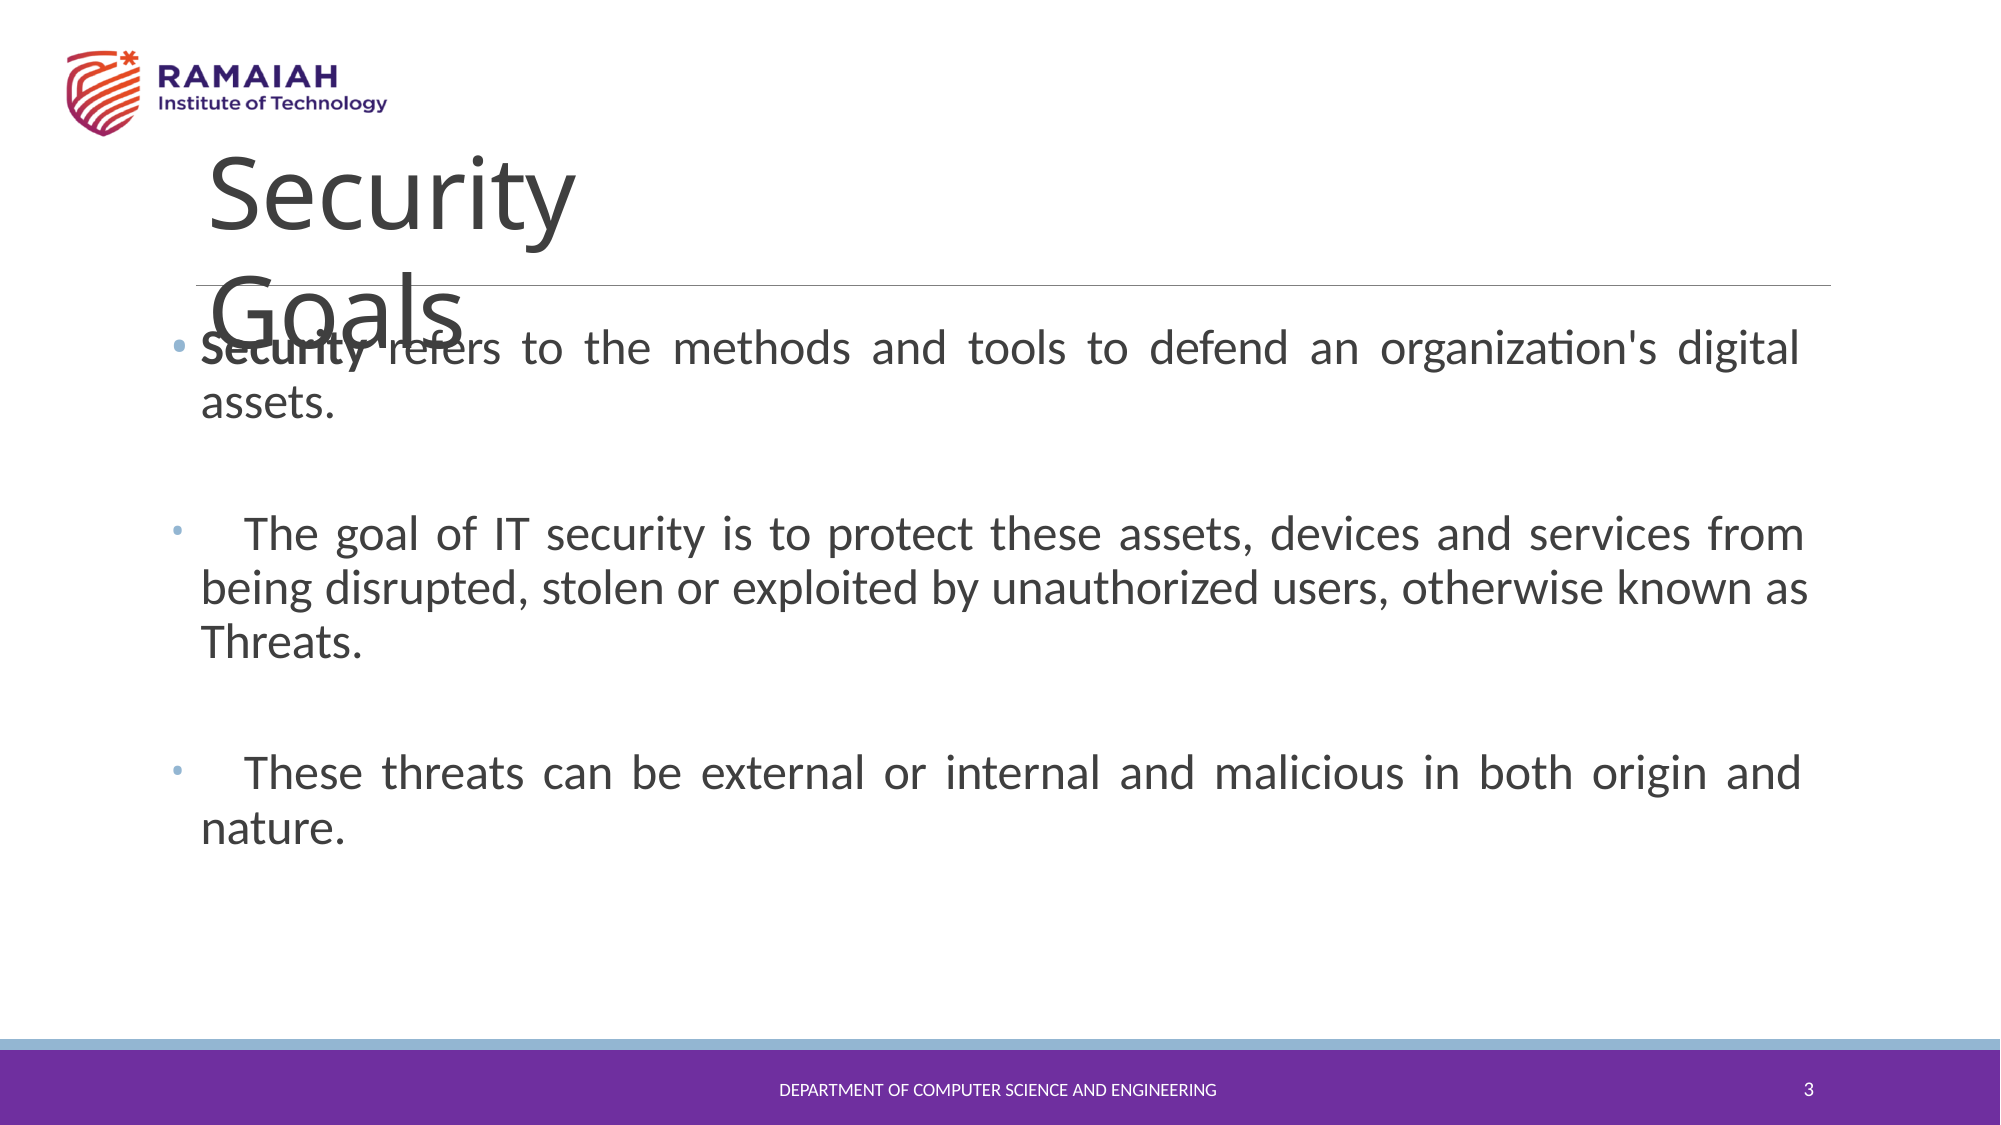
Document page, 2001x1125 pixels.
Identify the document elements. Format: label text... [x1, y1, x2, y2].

picture [65, 49, 388, 137]
slide_number 3 [1797, 1079, 1831, 1125]
footer DEPARTMENT OF COMPUTER SCIENCE AND ENGINEERING [777, 1079, 1224, 1125]
title Security Goals [205, 127, 765, 311]
text_box Security refers to the methods and tools to defend an organization's digital assets. The goal of IT security is to protect these assets, devices and services from being disrupted, stolen or exploited by unauthorized users, otherwise known as Threats. These threats can be external or internal and malicious in both origin and nature. [168, 311, 1822, 854]
